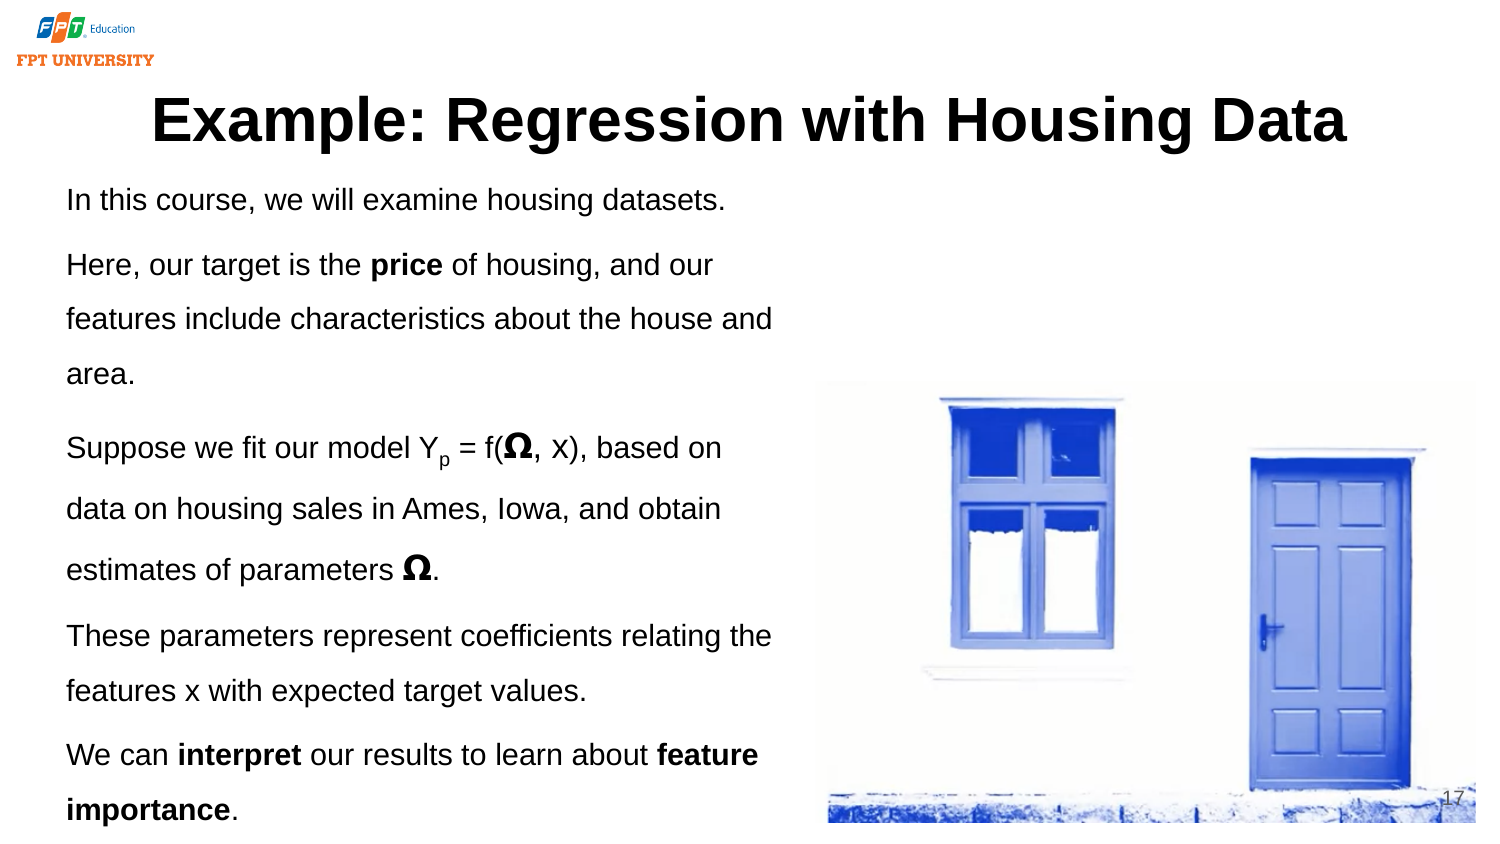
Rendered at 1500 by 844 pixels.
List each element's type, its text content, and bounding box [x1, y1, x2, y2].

picture [11, 1, 160, 77]
title Example: Regression with Housing Data [51, 52, 1449, 147]
list In this course, we will examine housing datasets. Here, our target is the price of housing, and our features include characteristics about the house and area. Suppose we fit our model Yp = f(𝝮, x), based on data on housing sales in Ames, Iowa, and obtain estimates of parameters 𝝮. These parameters represent coefficients relating the features x with expected target values. We can interpret our results to learn about feature importance. [51, 146, 804, 844]
picture [815, 380, 1476, 823]
